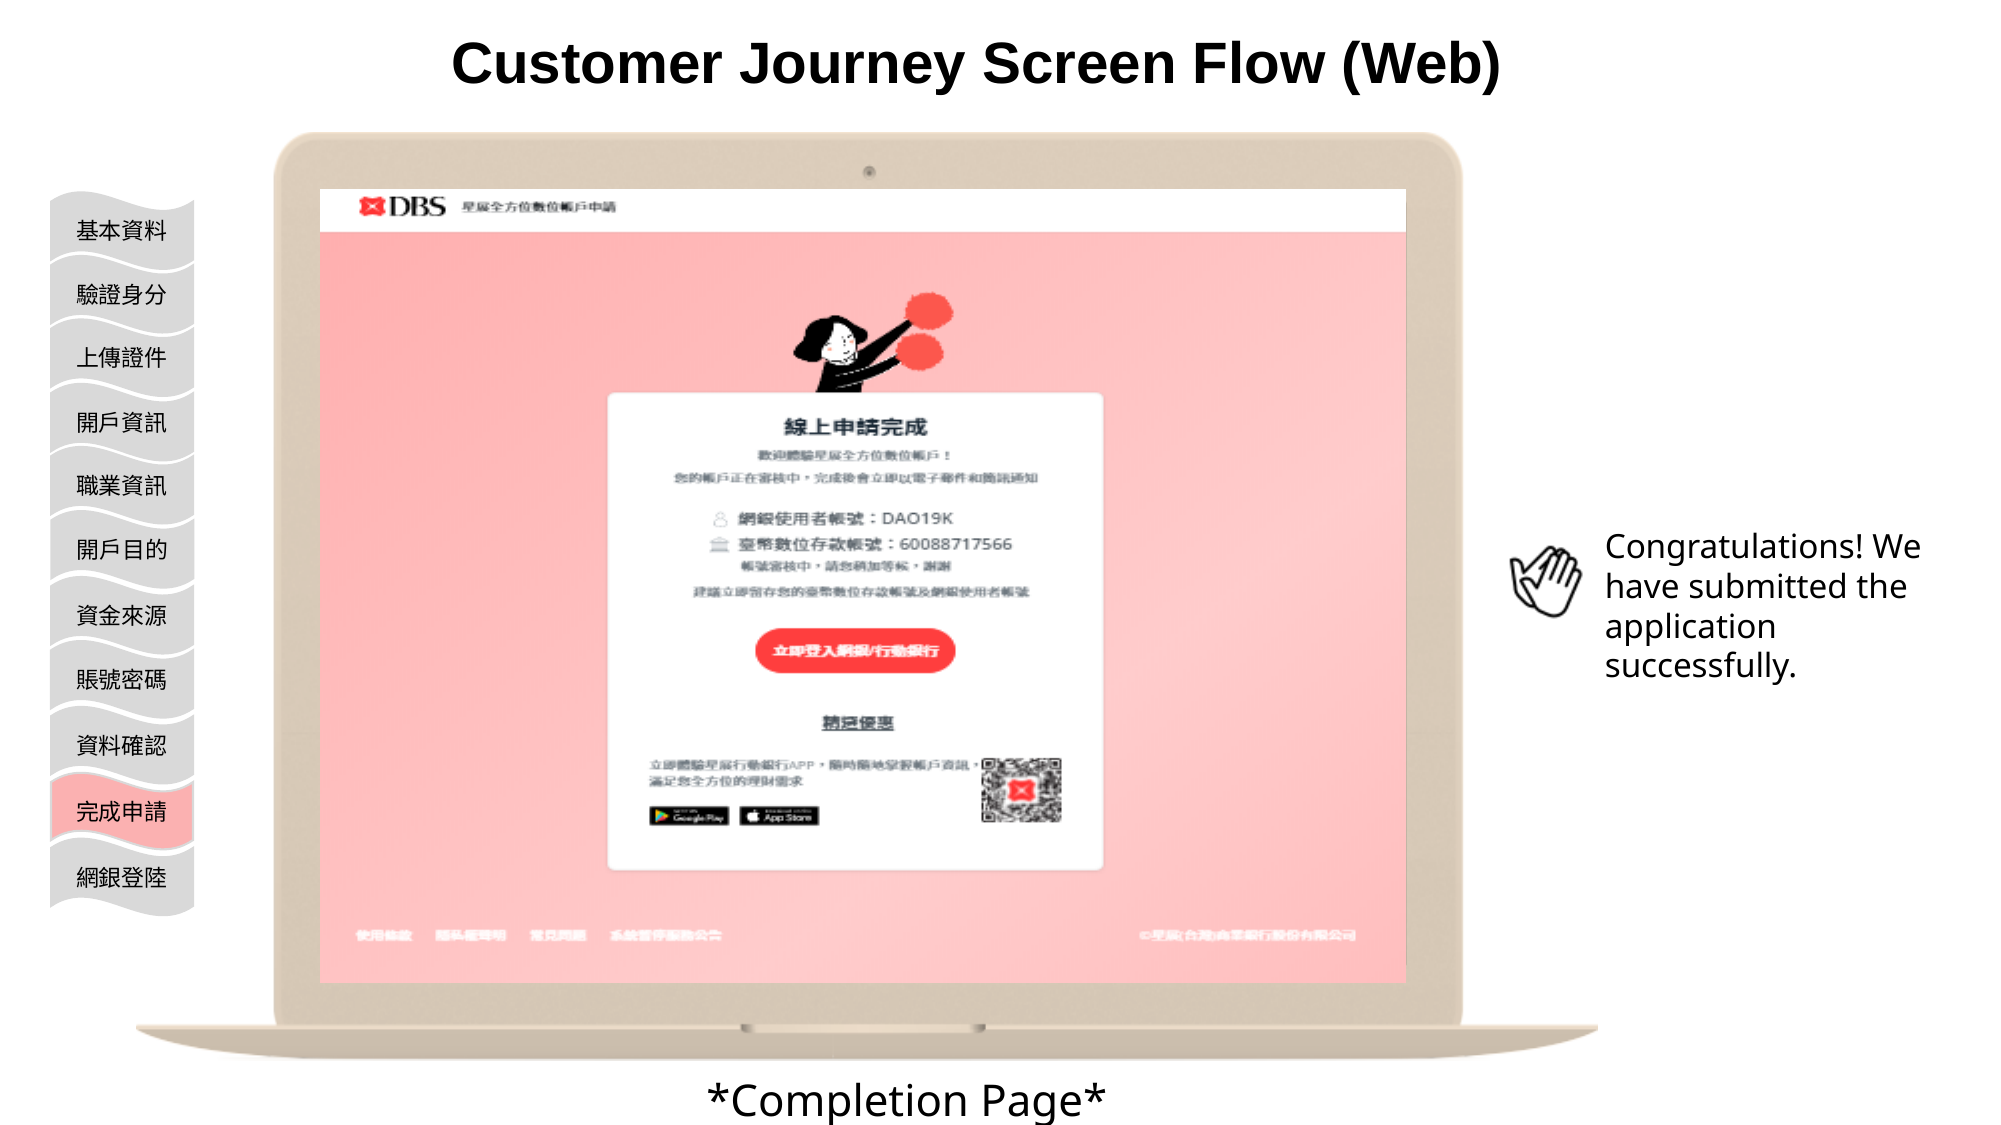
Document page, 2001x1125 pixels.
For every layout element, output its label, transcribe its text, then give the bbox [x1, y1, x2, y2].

text_box Customer Journey Screen Flow (Web) [289, 17, 1665, 103]
picture [136, 132, 1598, 1061]
text_box *Completion Page* [691, 1064, 1417, 1125]
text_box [50, 191, 194, 916]
text_box Congratulations! We have submitted the application successfully. [1598, 517, 1958, 692]
